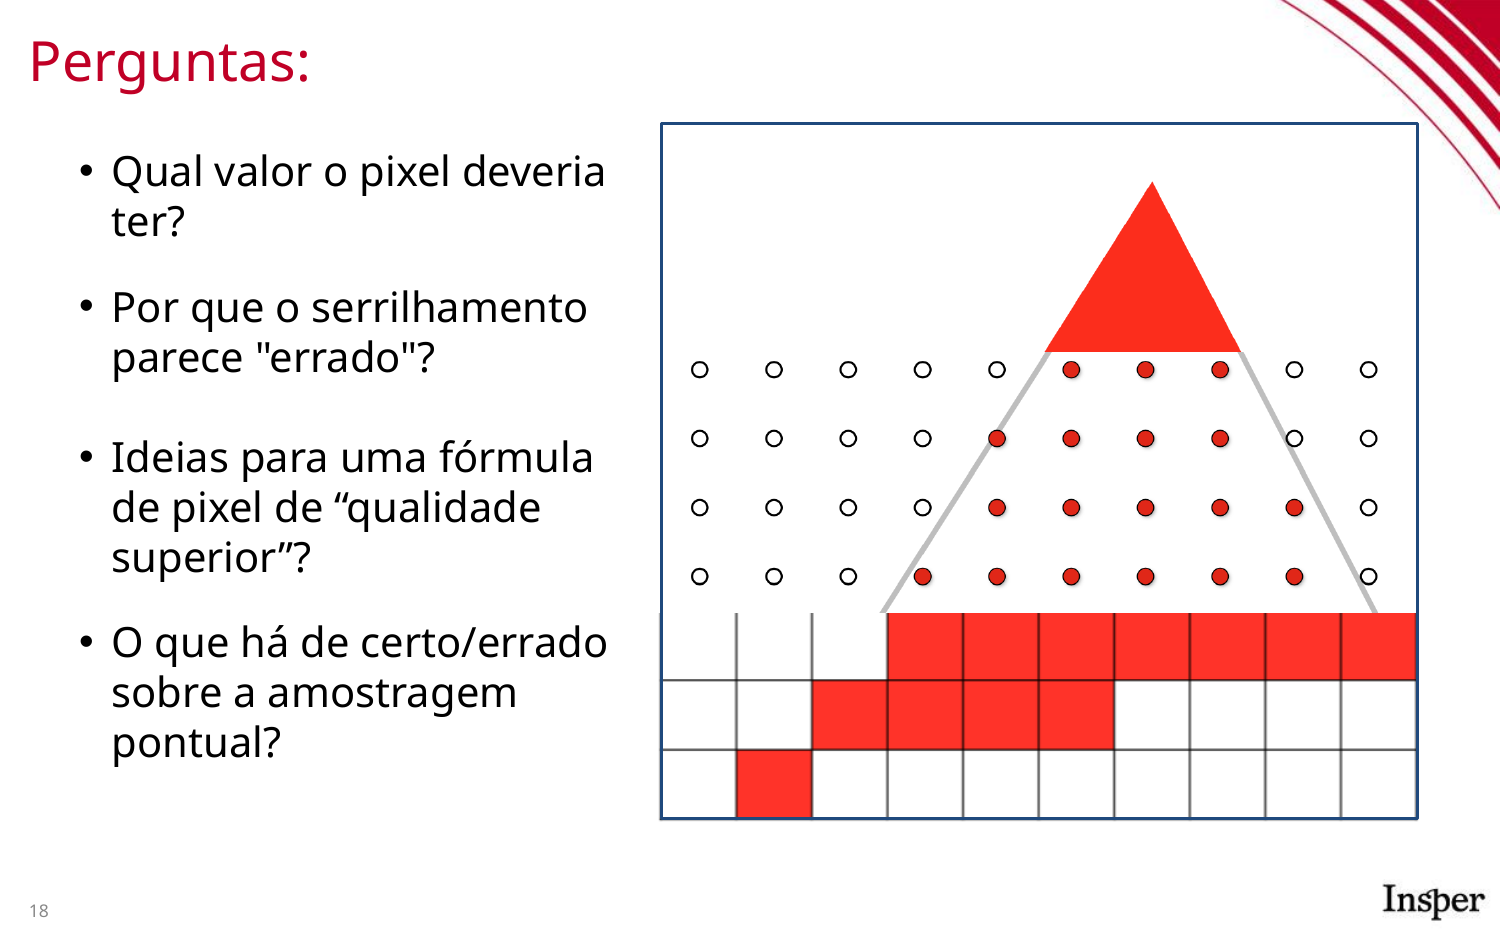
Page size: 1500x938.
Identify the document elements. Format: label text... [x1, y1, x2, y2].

slide_number ‹#› [0, 887, 78, 938]
title Perguntas: [13, 18, 1397, 104]
list Qual valor o pixel deveria ter? Por que o serrilhamento parece "errado"? Ideias para uma fórmula de pixel de “qualidade superior”? O que há de certo/errado sobre a amostragem pontual? [64, 137, 655, 876]
text_box [661, 123, 1418, 611]
picture [249, 0, 1500, 938]
